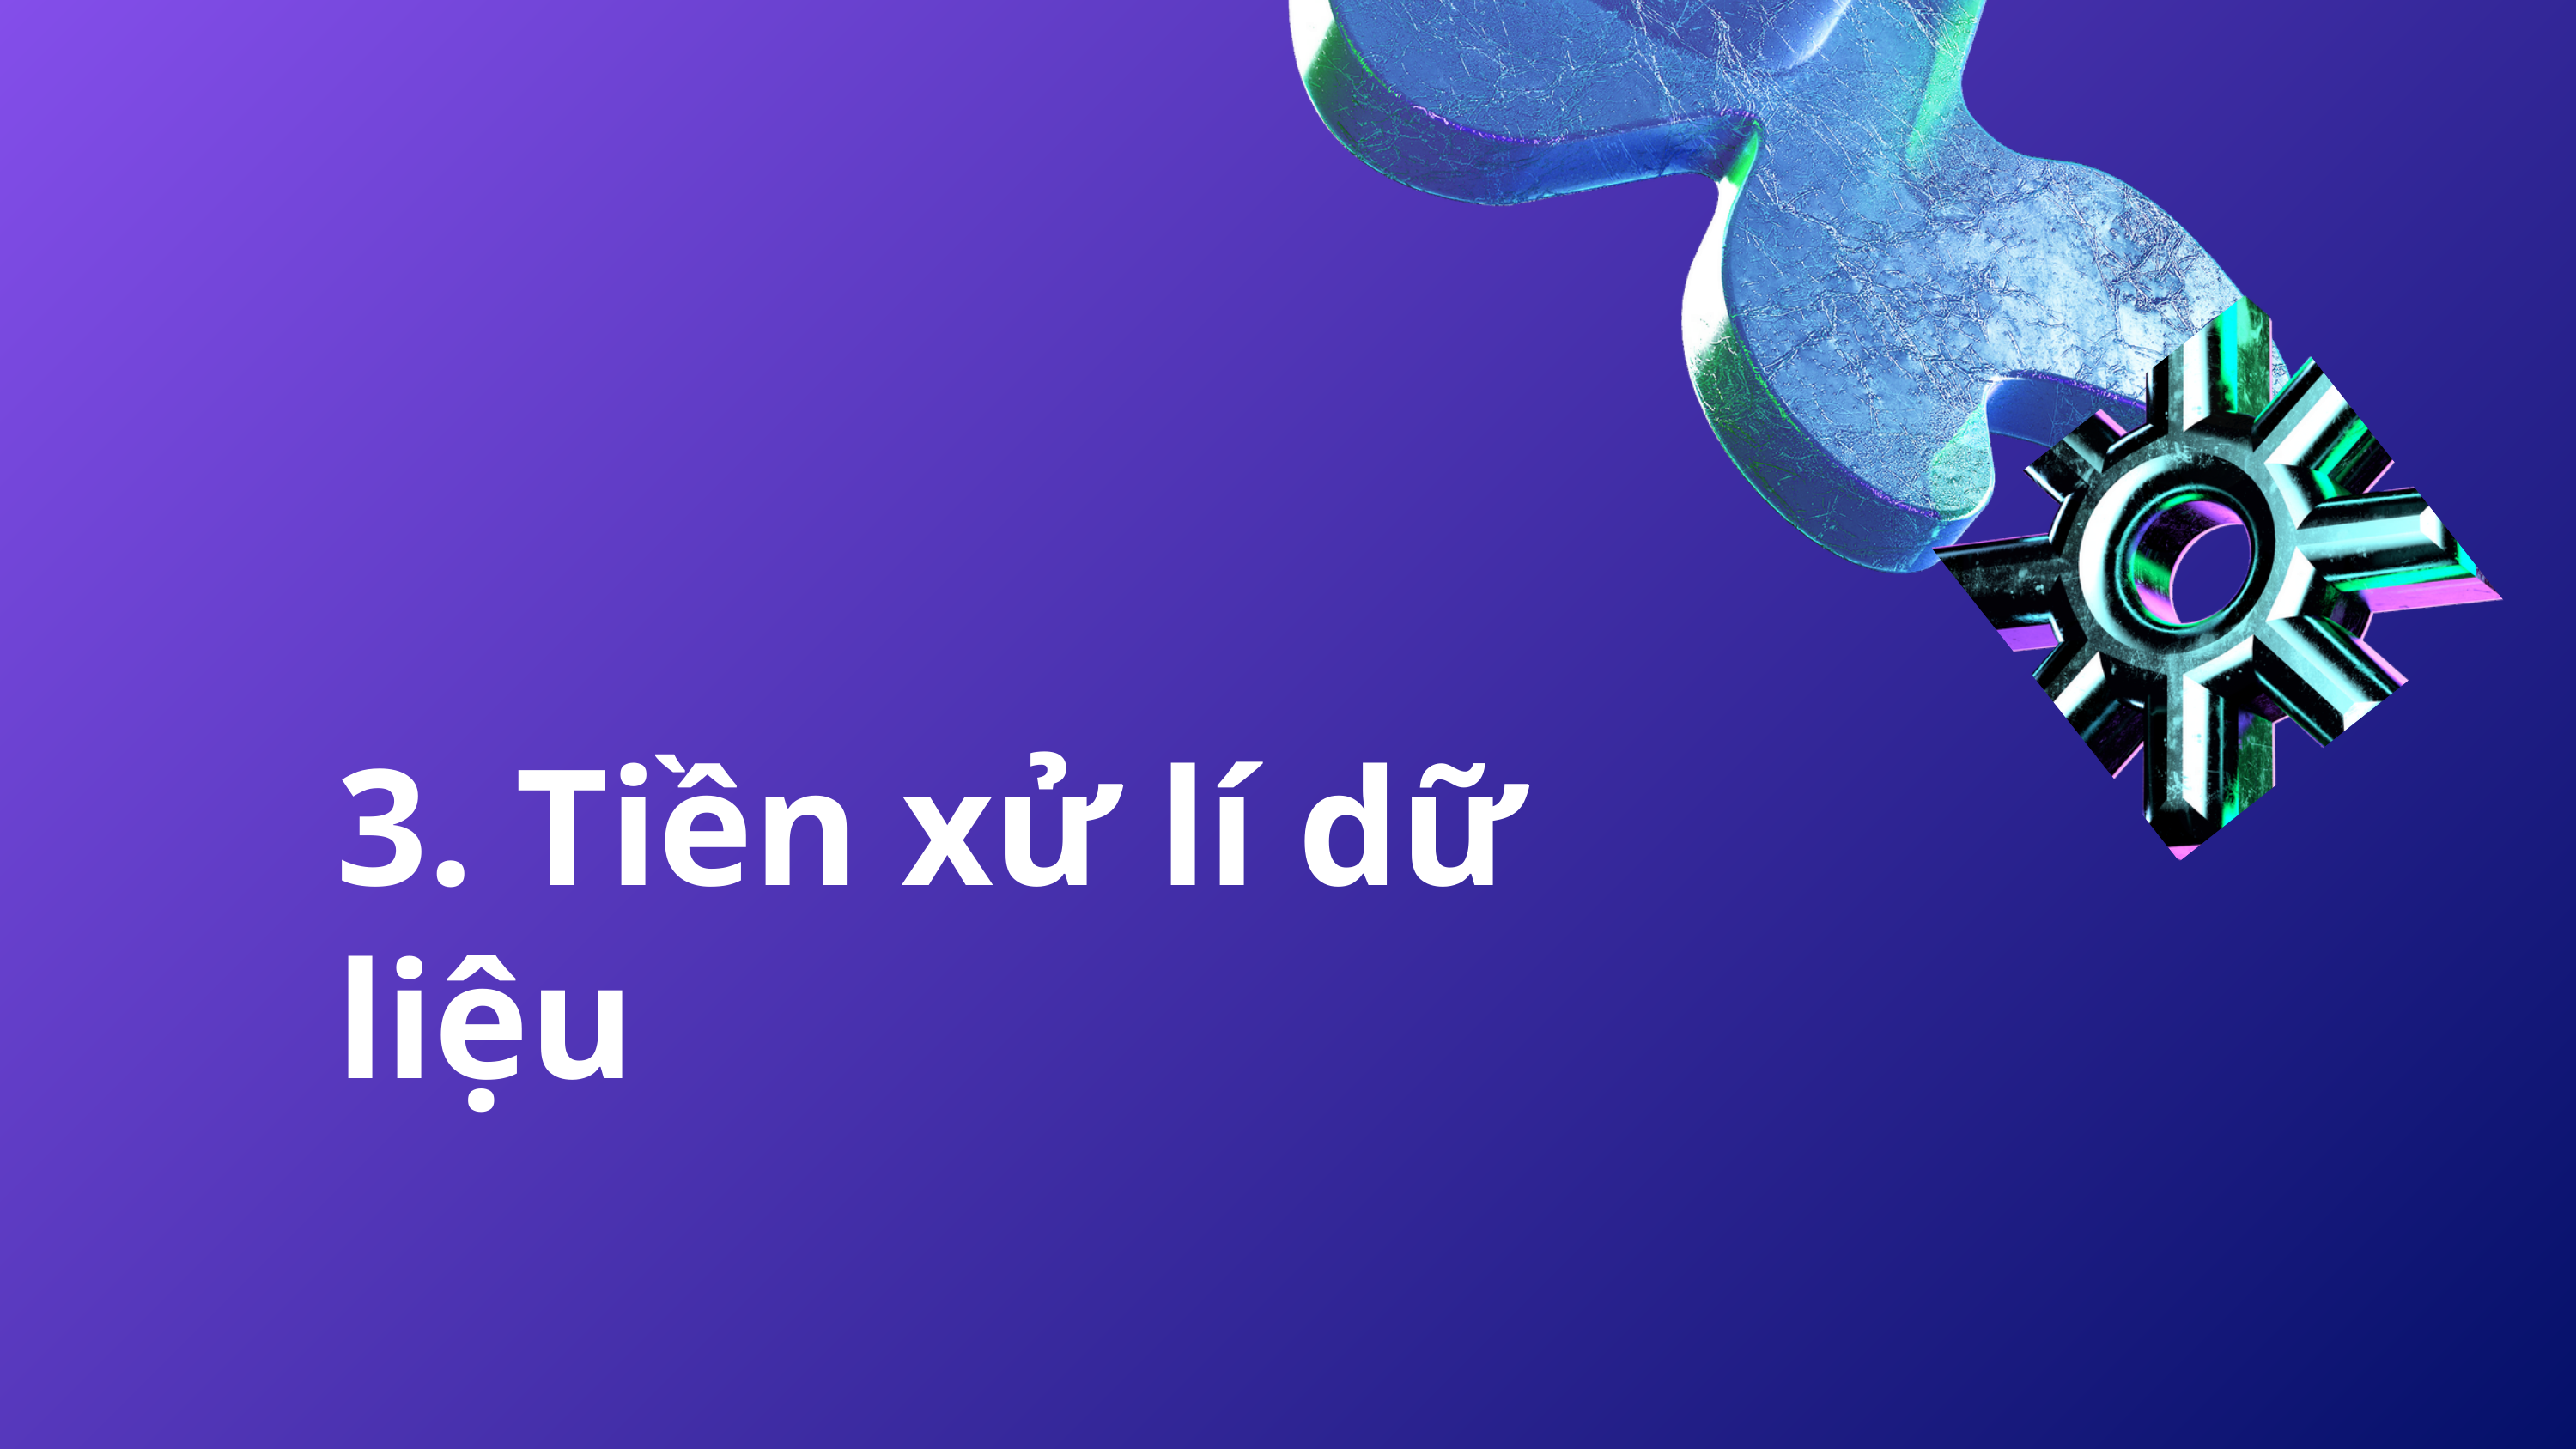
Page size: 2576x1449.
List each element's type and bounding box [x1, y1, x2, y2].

text_box [336, 724, 1793, 1070]
text_box [1929, 286, 2506, 862]
text_box [1288, 0, 2297, 574]
